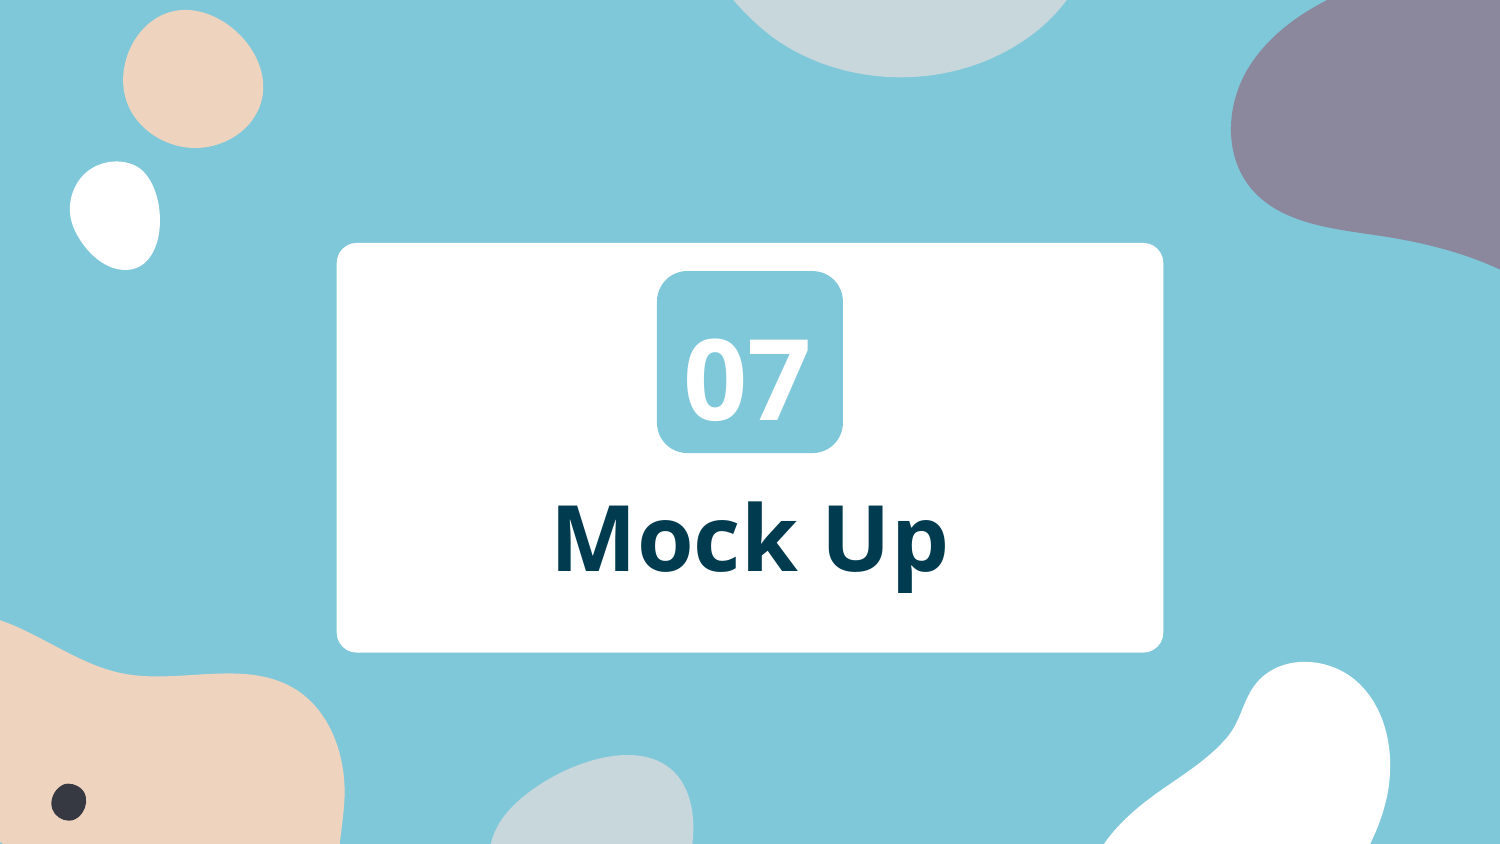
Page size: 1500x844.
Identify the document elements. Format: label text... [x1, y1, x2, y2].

text_box [656, 271, 843, 440]
text_box [336, 242, 1164, 465]
title Mock Up [329, 465, 1171, 604]
text_box [336, 604, 1164, 653]
title 07 [656, 309, 838, 441]
text_box [663, 441, 837, 454]
